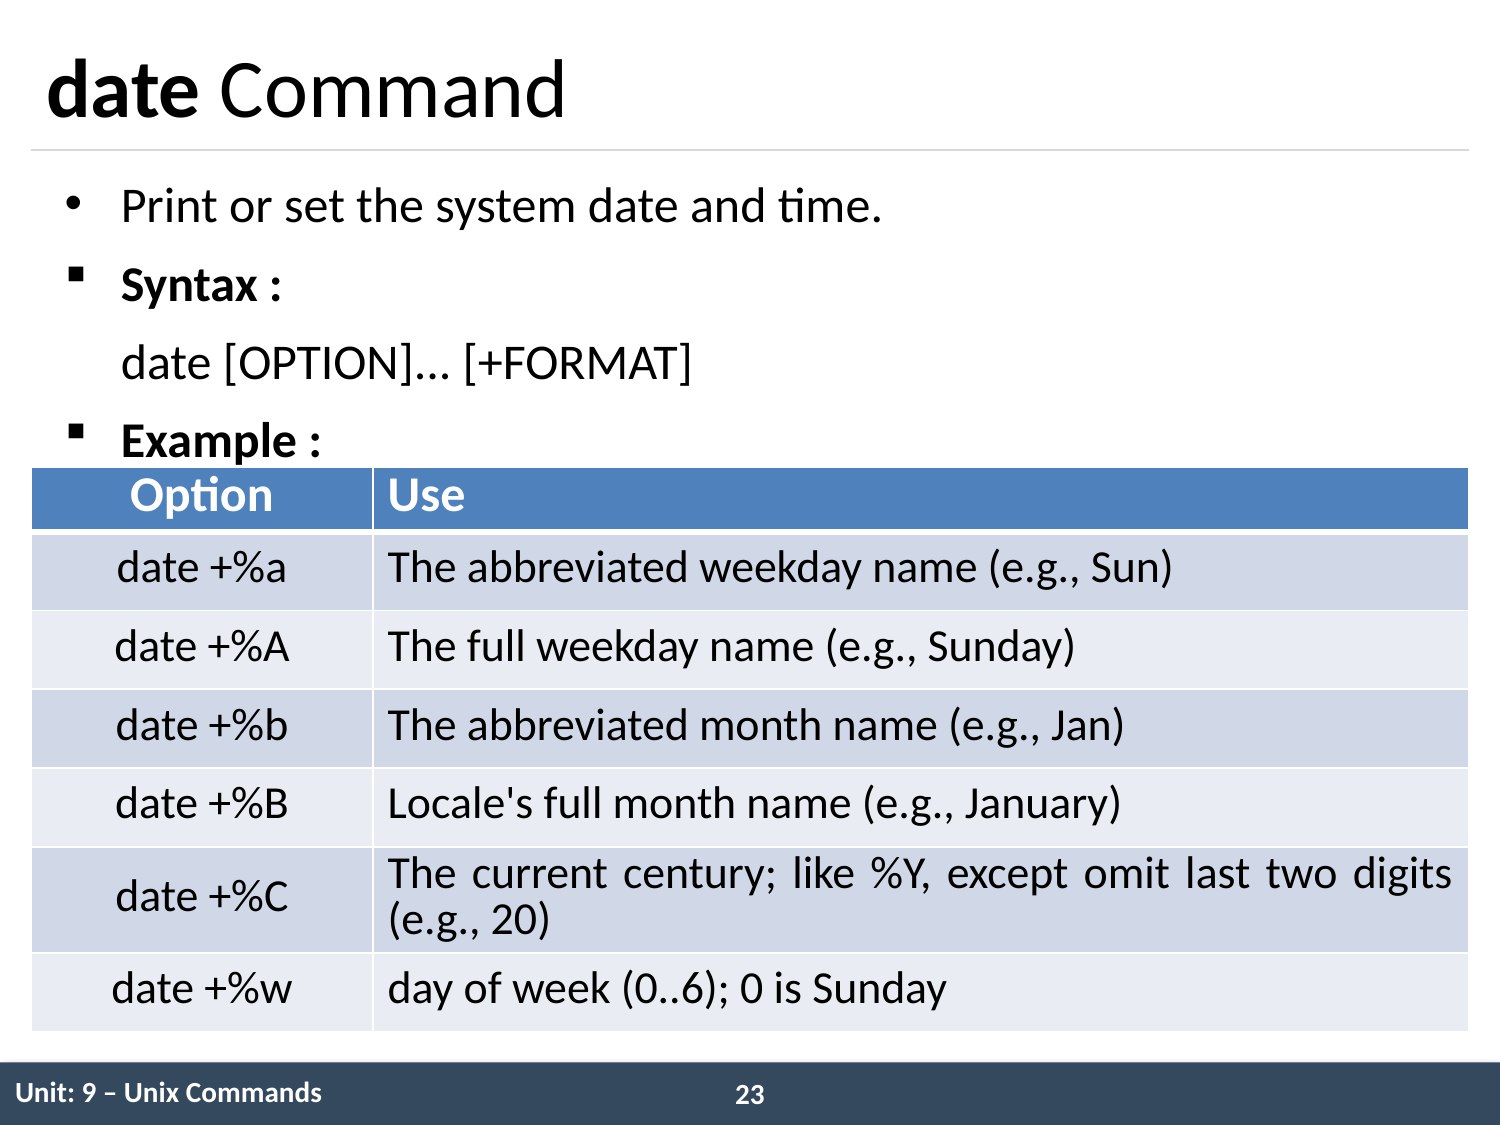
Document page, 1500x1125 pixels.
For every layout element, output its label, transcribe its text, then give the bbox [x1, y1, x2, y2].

table_cell date +%w [32, 954, 372, 1031]
table_header Option [32, 468, 372, 529]
table_cell date +%B [32, 769, 372, 846]
table_cell date +%C [32, 848, 372, 952]
table_cell day of week (0..6); 0 is Sunday [374, 954, 1468, 1031]
table_cell The full weekday name (e.g., Sunday) [374, 611, 1468, 688]
table_header Use [374, 468, 1468, 529]
table_cell date +%a [32, 535, 372, 610]
table_cell Locale's full month name (e.g., January) [374, 769, 1468, 846]
table_cell The abbreviated month name (e.g., Jan) [374, 690, 1468, 767]
table_cell date +%A [32, 611, 372, 688]
table_cell The current century; like %Y, except omit last two digits (e.g., 20) [374, 848, 1468, 952]
list Print or set the system date and time. Syntax : date [OPTION]... [+FORMAT] Example : [49, 156, 1488, 1032]
table_cell The abbreviated weekday name (e.g., Sun) [374, 535, 1468, 610]
table_cell date +%b [32, 690, 372, 767]
title date Command [31, 17, 1469, 150]
